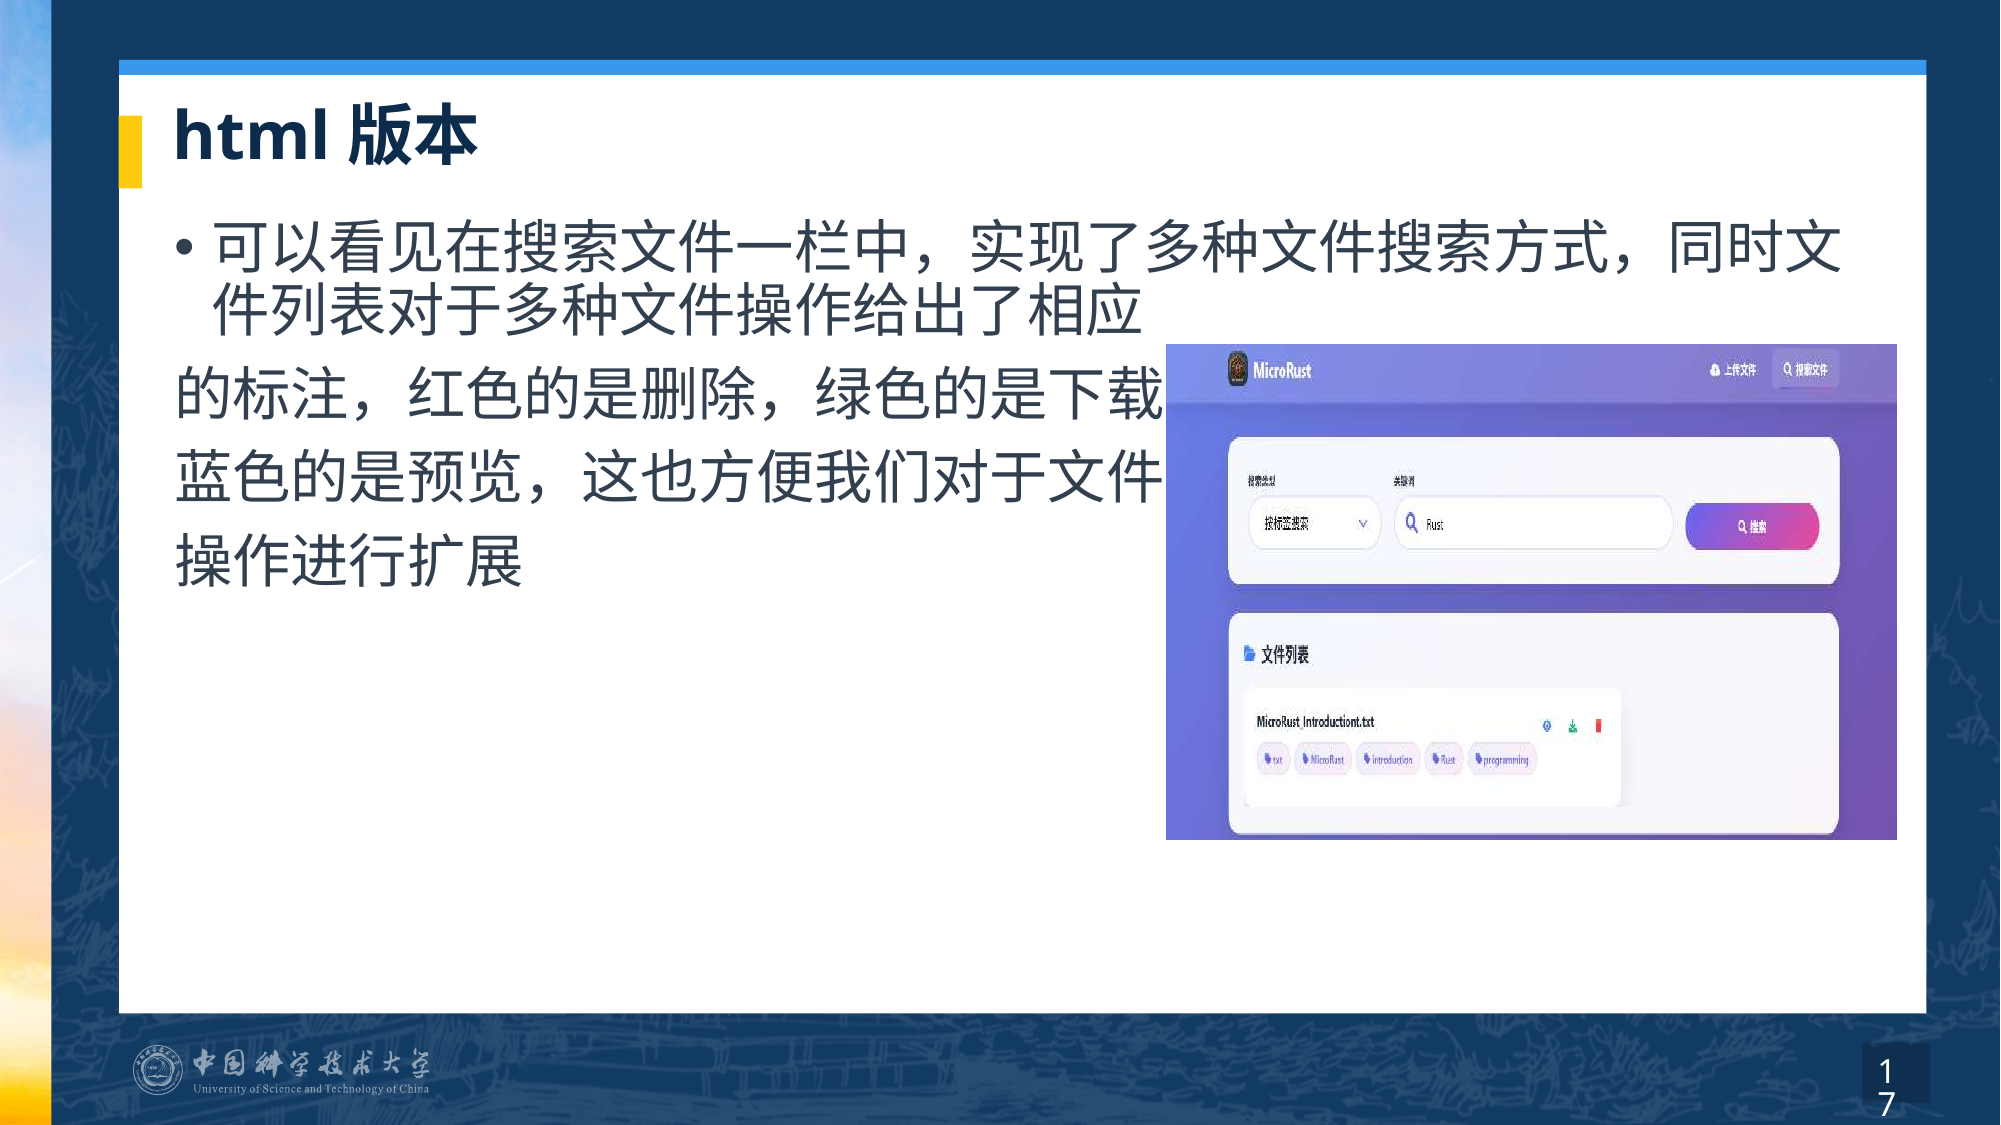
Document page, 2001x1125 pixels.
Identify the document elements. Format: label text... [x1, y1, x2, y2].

picture [1166, 344, 1897, 840]
title html版本 [157, 84, 1890, 192]
list 可以看见在搜索文件一栏中，实现了多种文件搜索方式，同时文件列表对于多种文件操作给出了相应 的标注，红色的是删除，绿色的是下载 蓝色的是预览，这也方便我们对于文件 操作进行扩展 [159, 210, 1890, 974]
slide_number 17 [1862, 1042, 1931, 1103]
picture [0, 0, 51, 1125]
